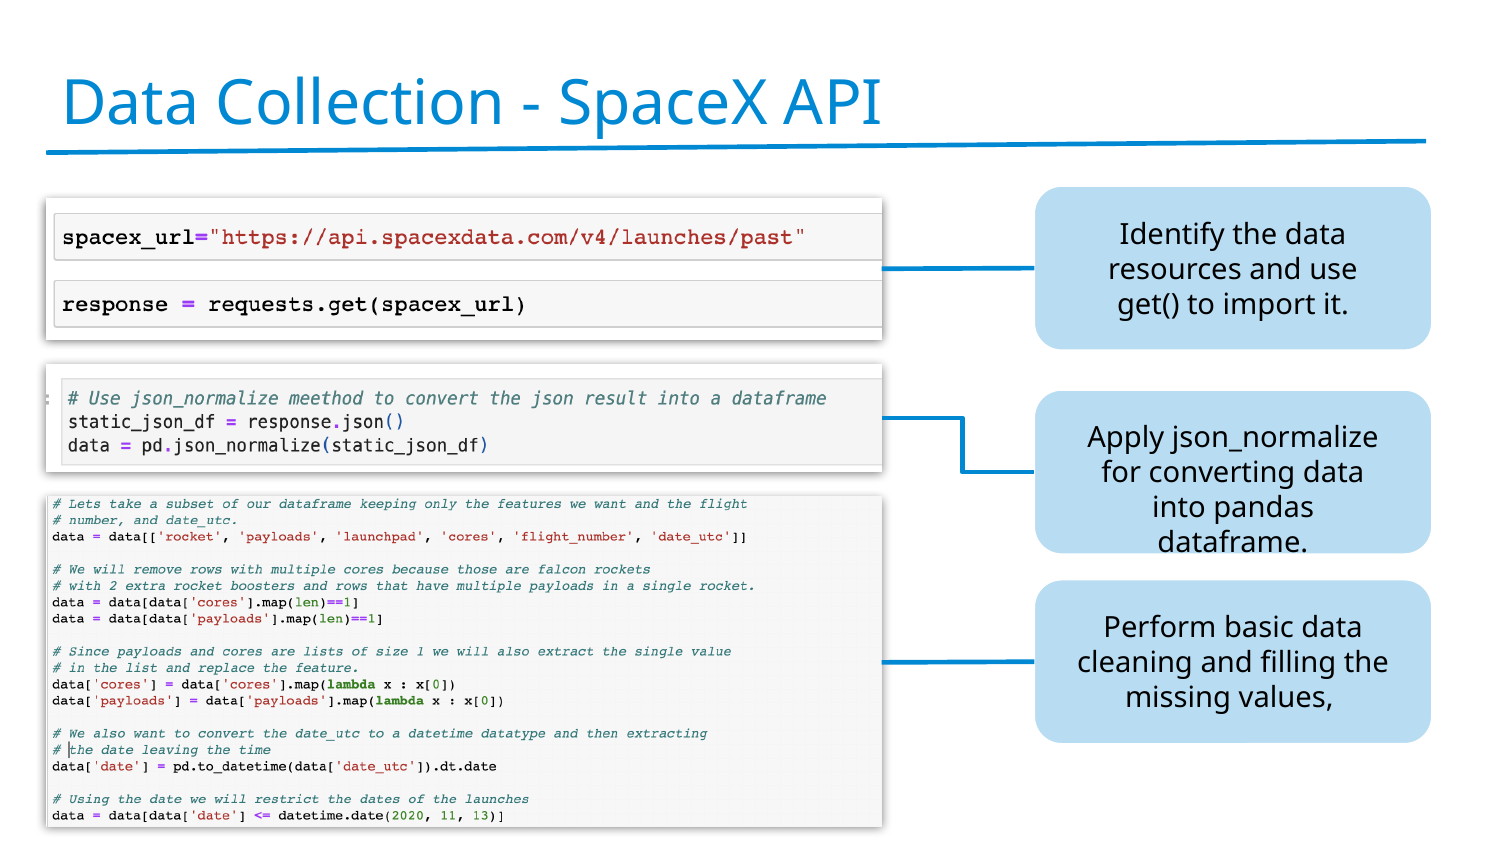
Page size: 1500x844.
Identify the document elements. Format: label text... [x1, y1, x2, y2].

text_box Apply json_normalize for converting data into pandas dataframe. [1062, 403, 1405, 574]
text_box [881, 417, 1035, 473]
picture [45, 496, 882, 827]
picture [45, 198, 882, 340]
text_box [1034, 579, 1432, 744]
picture [45, 363, 882, 472]
text_box [1034, 390, 1432, 555]
title Data Collection - SpaceX API [46, 47, 1055, 139]
text_box Identify the data resources and use get() to import it. [1062, 200, 1405, 336]
text_box [1034, 186, 1432, 351]
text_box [45, 140, 1427, 153]
text_box Perform basic data cleaning and filling the missing values, [1062, 593, 1405, 729]
